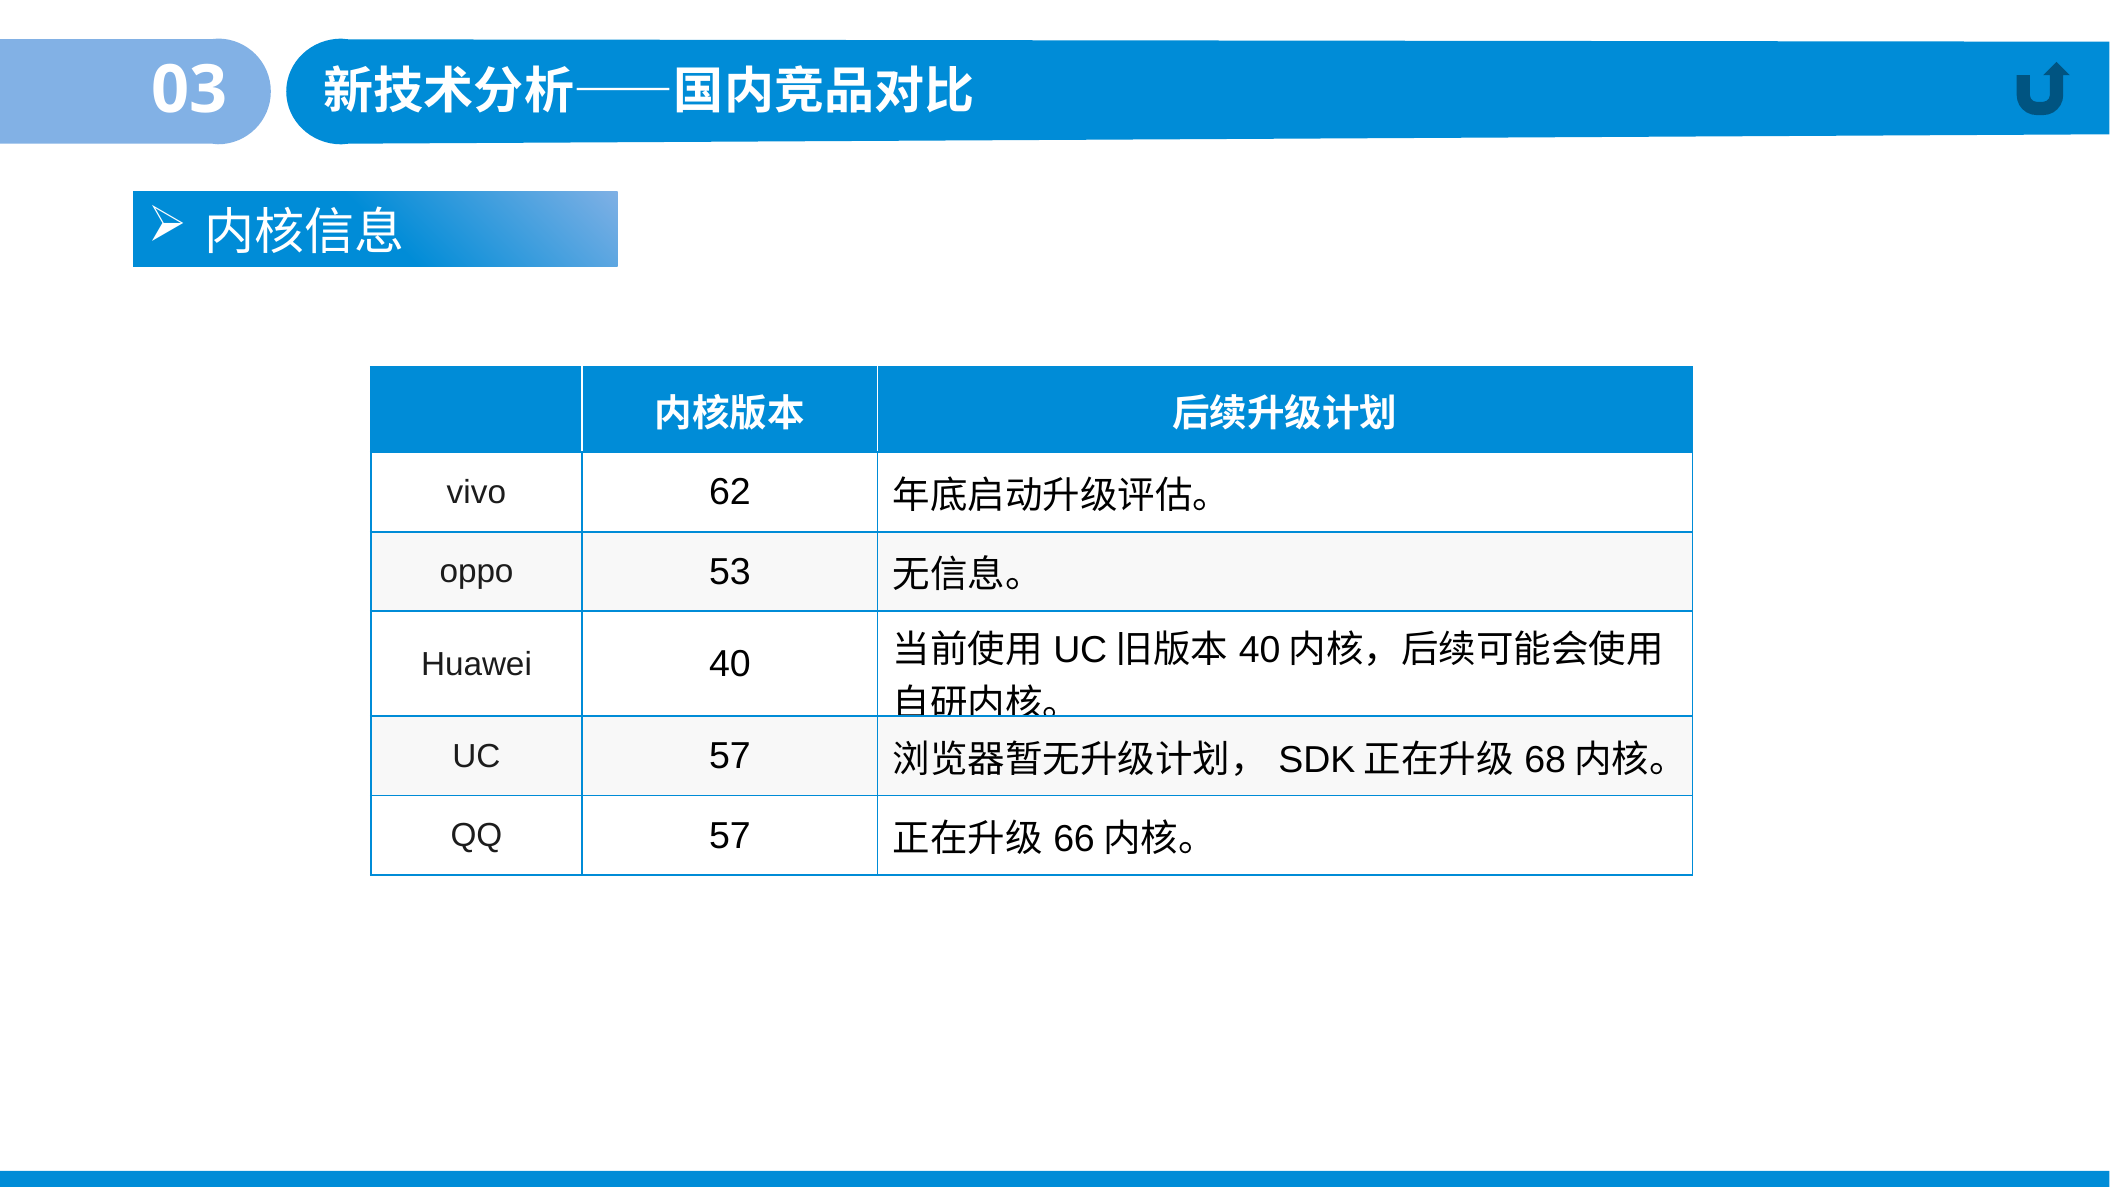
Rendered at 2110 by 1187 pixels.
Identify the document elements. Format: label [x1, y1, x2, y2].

text_box [0, 38, 2110, 1187]
